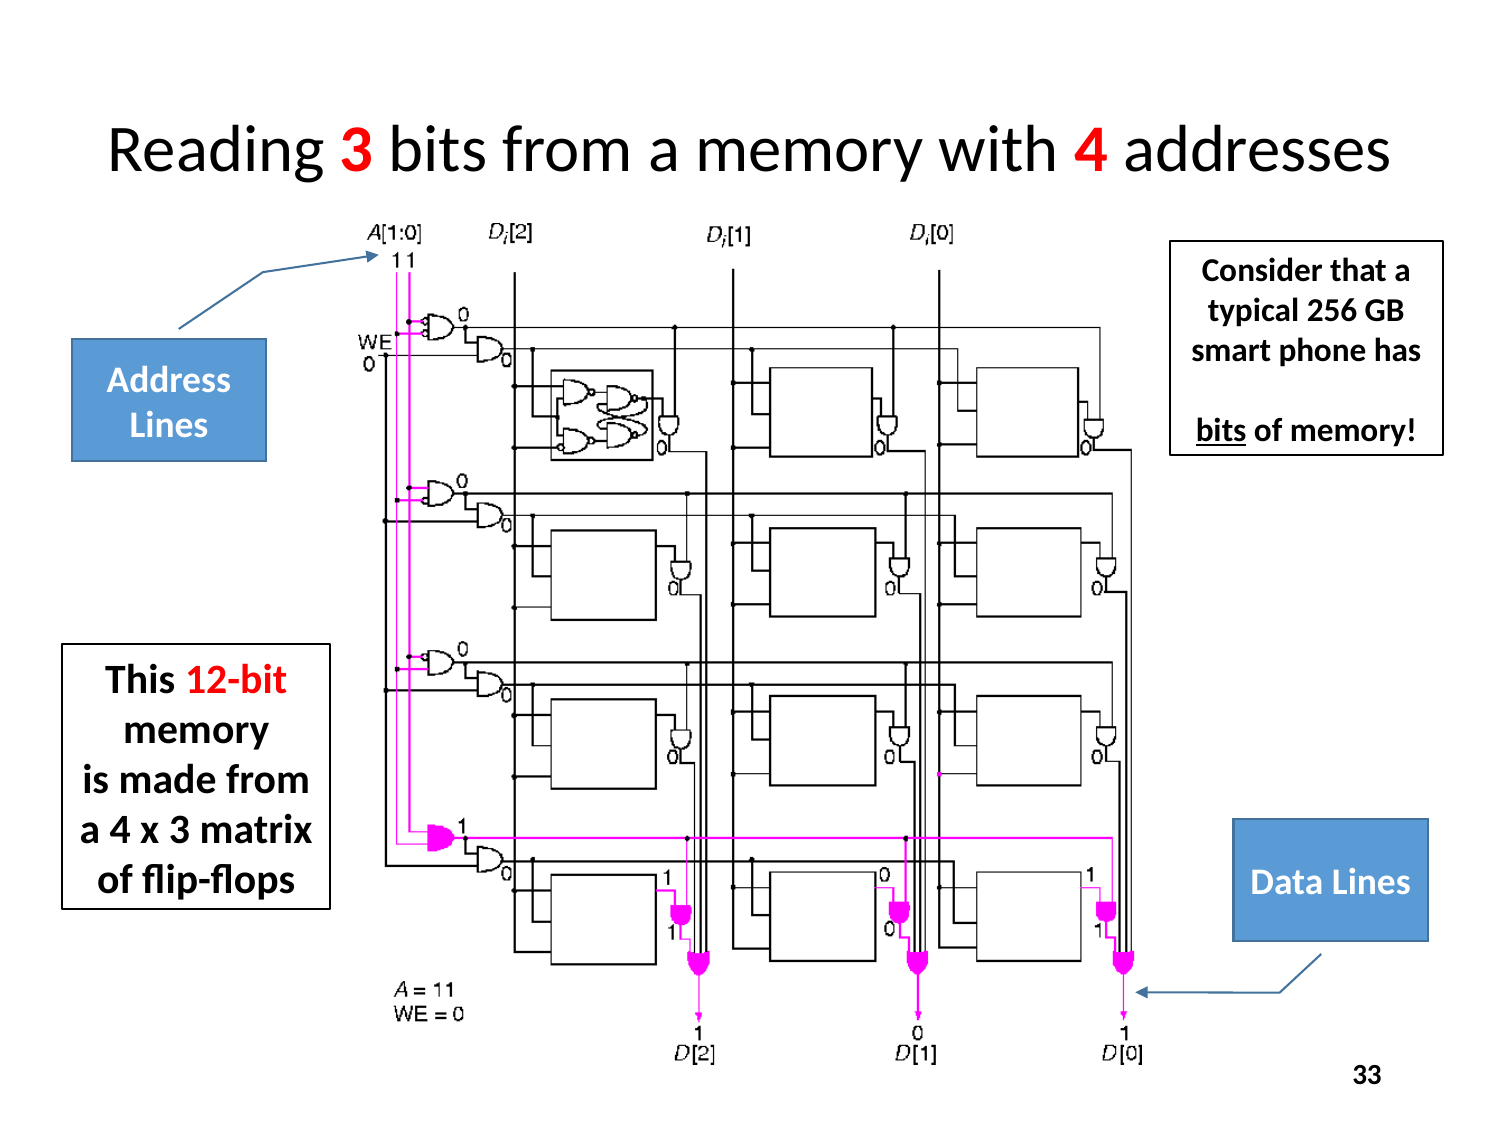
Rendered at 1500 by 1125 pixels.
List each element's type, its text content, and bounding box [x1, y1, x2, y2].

picture [358, 223, 1142, 1065]
text_box Address Lines [178, 256, 358, 330]
text_box Data Lines [1232, 818, 1429, 942]
slide_number 33 [1059, 1042, 1397, 1103]
title Reading 3 bits from a memory with 4 addresses [87, 59, 1413, 241]
text_box Address Lines [71, 338, 267, 462]
text_box This 12-bit memory is made from a 4 x 3 matrix of flip-flops [62, 644, 331, 909]
text_box Data Lines [1141, 953, 1322, 999]
